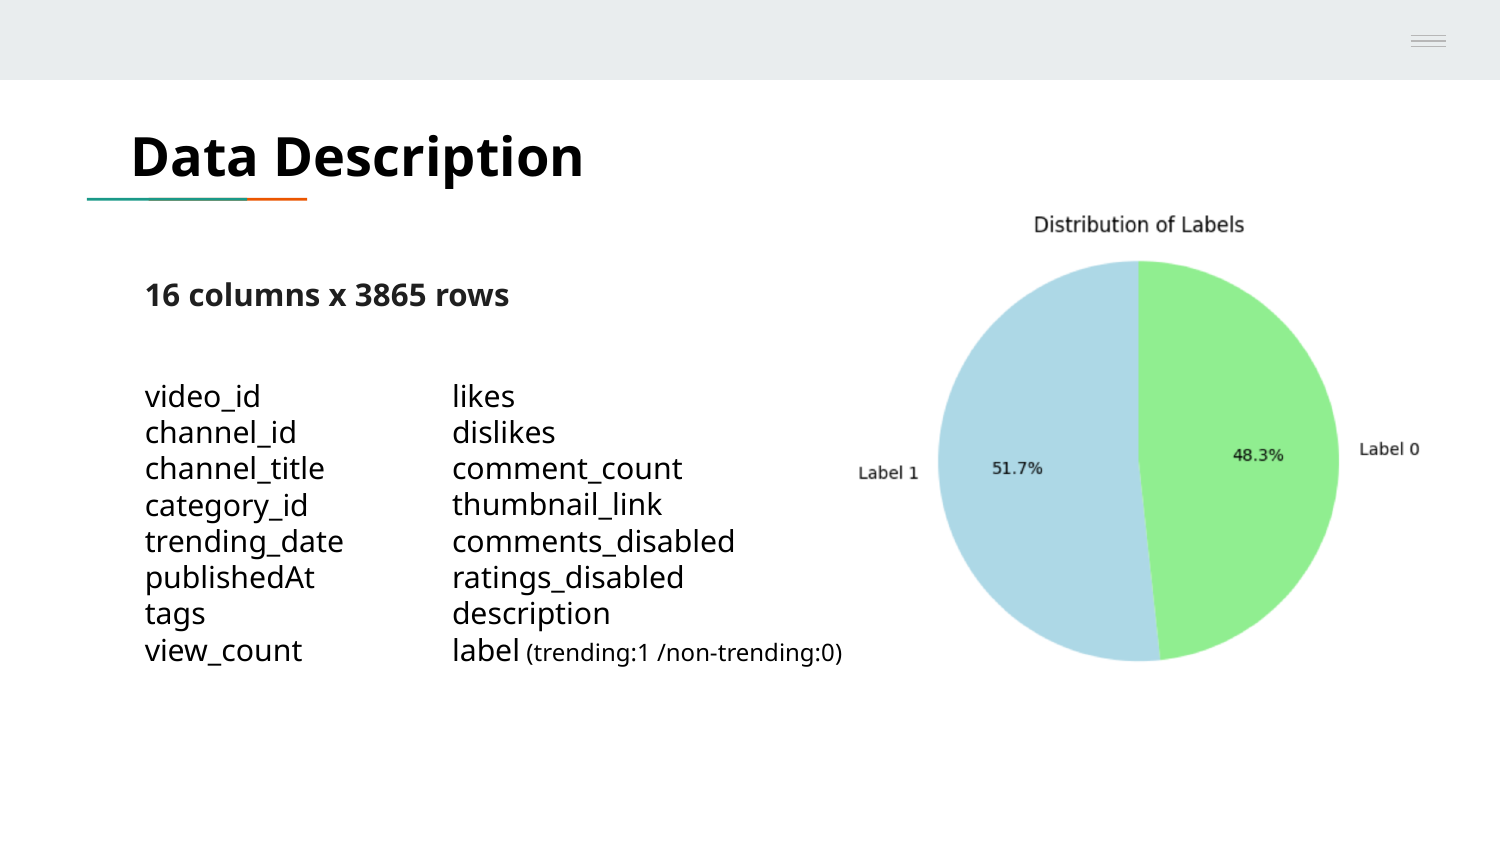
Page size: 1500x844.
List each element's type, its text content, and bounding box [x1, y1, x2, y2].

text_box 16 columns x 3865 rows [129, 260, 564, 329]
title Data Description [115, 107, 1150, 278]
picture [839, 211, 1430, 681]
list video_id channel_id channel_title category_id trending_date publishedAt tags view_count [129, 361, 437, 681]
text_box likes dislikes comment_count thumbnail_link comments_disabled ratings_disabled description label (trending:1 /non-trending:0) [437, 361, 834, 682]
